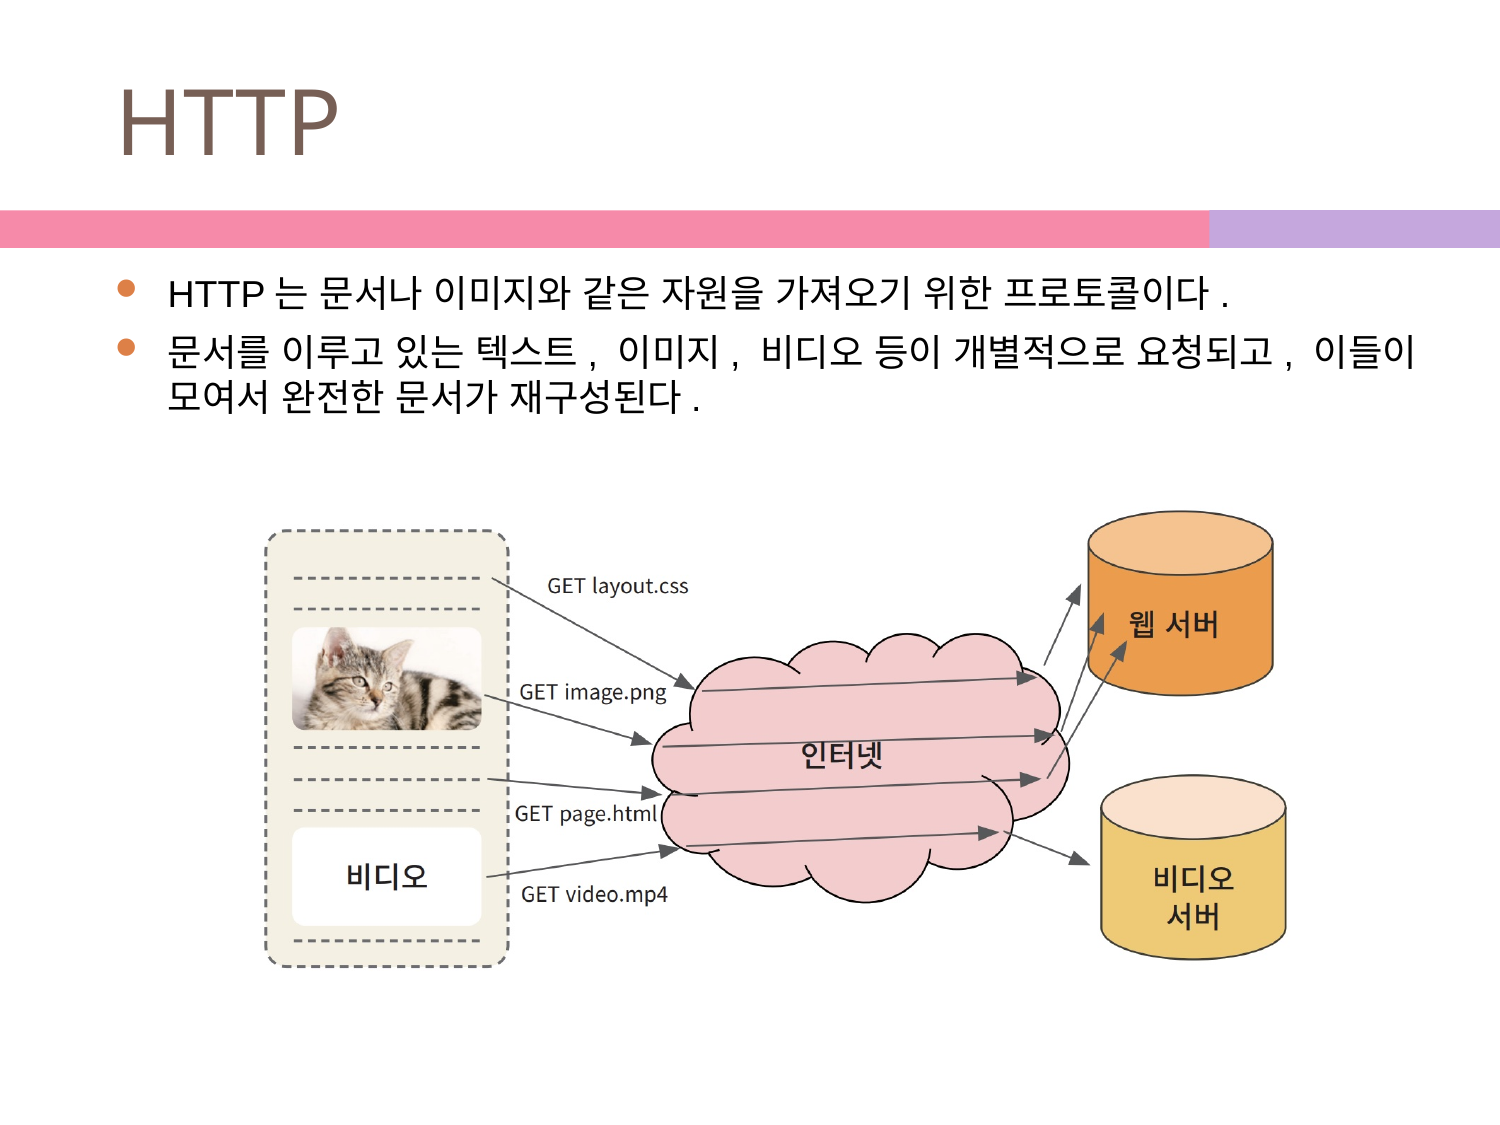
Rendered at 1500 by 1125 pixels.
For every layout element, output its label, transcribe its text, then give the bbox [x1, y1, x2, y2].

list HTTP는 문서나 이미지와 같은 자원을 가져오기 위한 프로토콜이다. 문서를 이루고 있는 텍스트, 이미지, 비디오 등이 개별적으로 요청되고, 이들이 모여서 완전한 문서가 재구성된다. [100, 262, 1438, 1000]
picture [226, 483, 1312, 989]
title HTTP [100, 37, 1438, 200]
